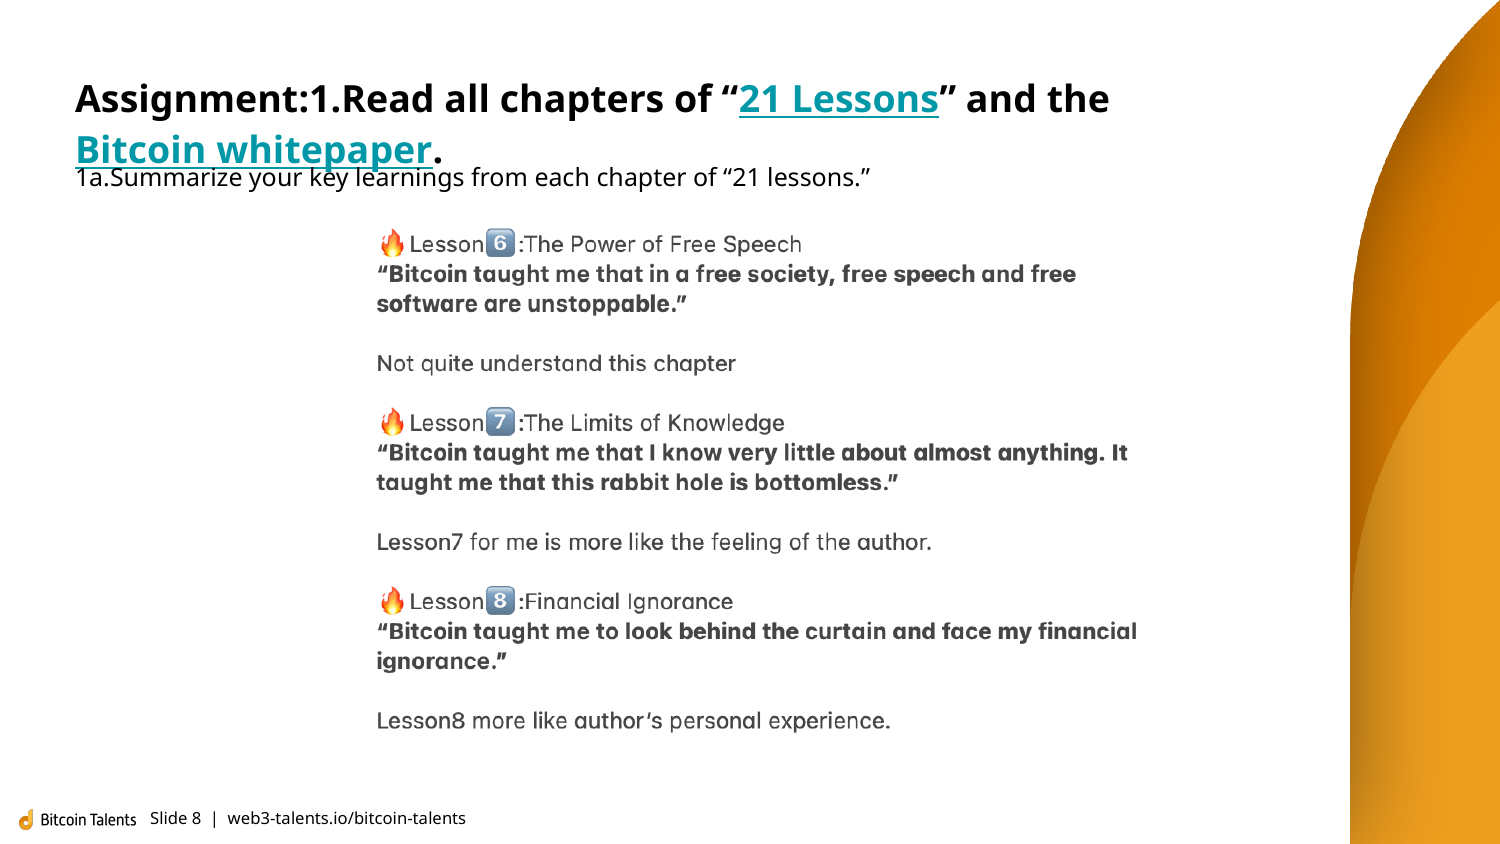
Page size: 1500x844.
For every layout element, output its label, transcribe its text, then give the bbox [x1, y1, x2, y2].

picture [0, 0, 1500, 844]
list 1a.Summarize your key learnings from each chapter of “21 lessons.” [75, 157, 1275, 770]
title Assignment:1.Read all chapters of “21 Lessons” and the Bitcoin whitepaper. [75, 75, 1275, 157]
